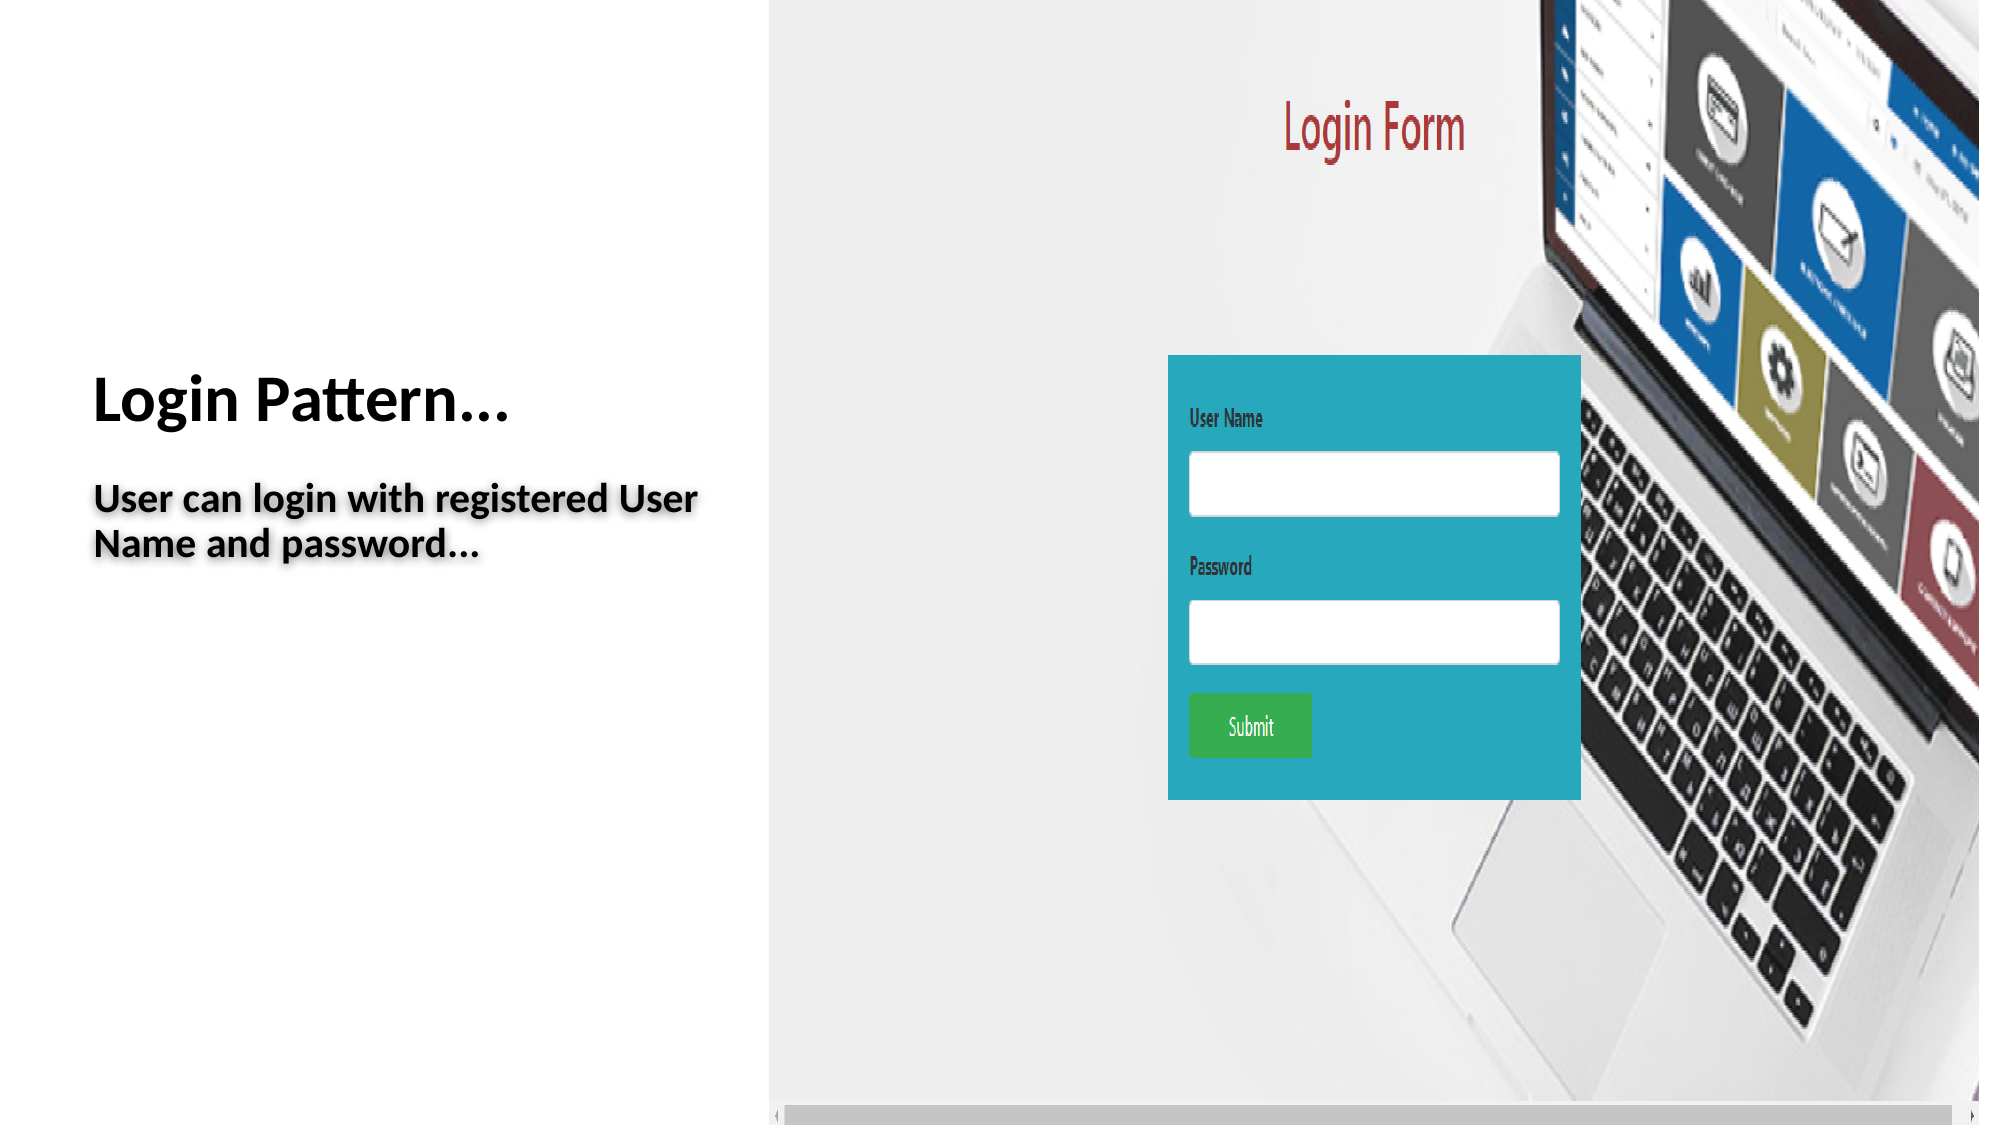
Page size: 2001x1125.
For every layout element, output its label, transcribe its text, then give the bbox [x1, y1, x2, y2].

title Login Pattern... [78, 180, 724, 444]
list User can login with registered User Name and password... [78, 468, 764, 963]
picture [769, 0, 1980, 1125]
